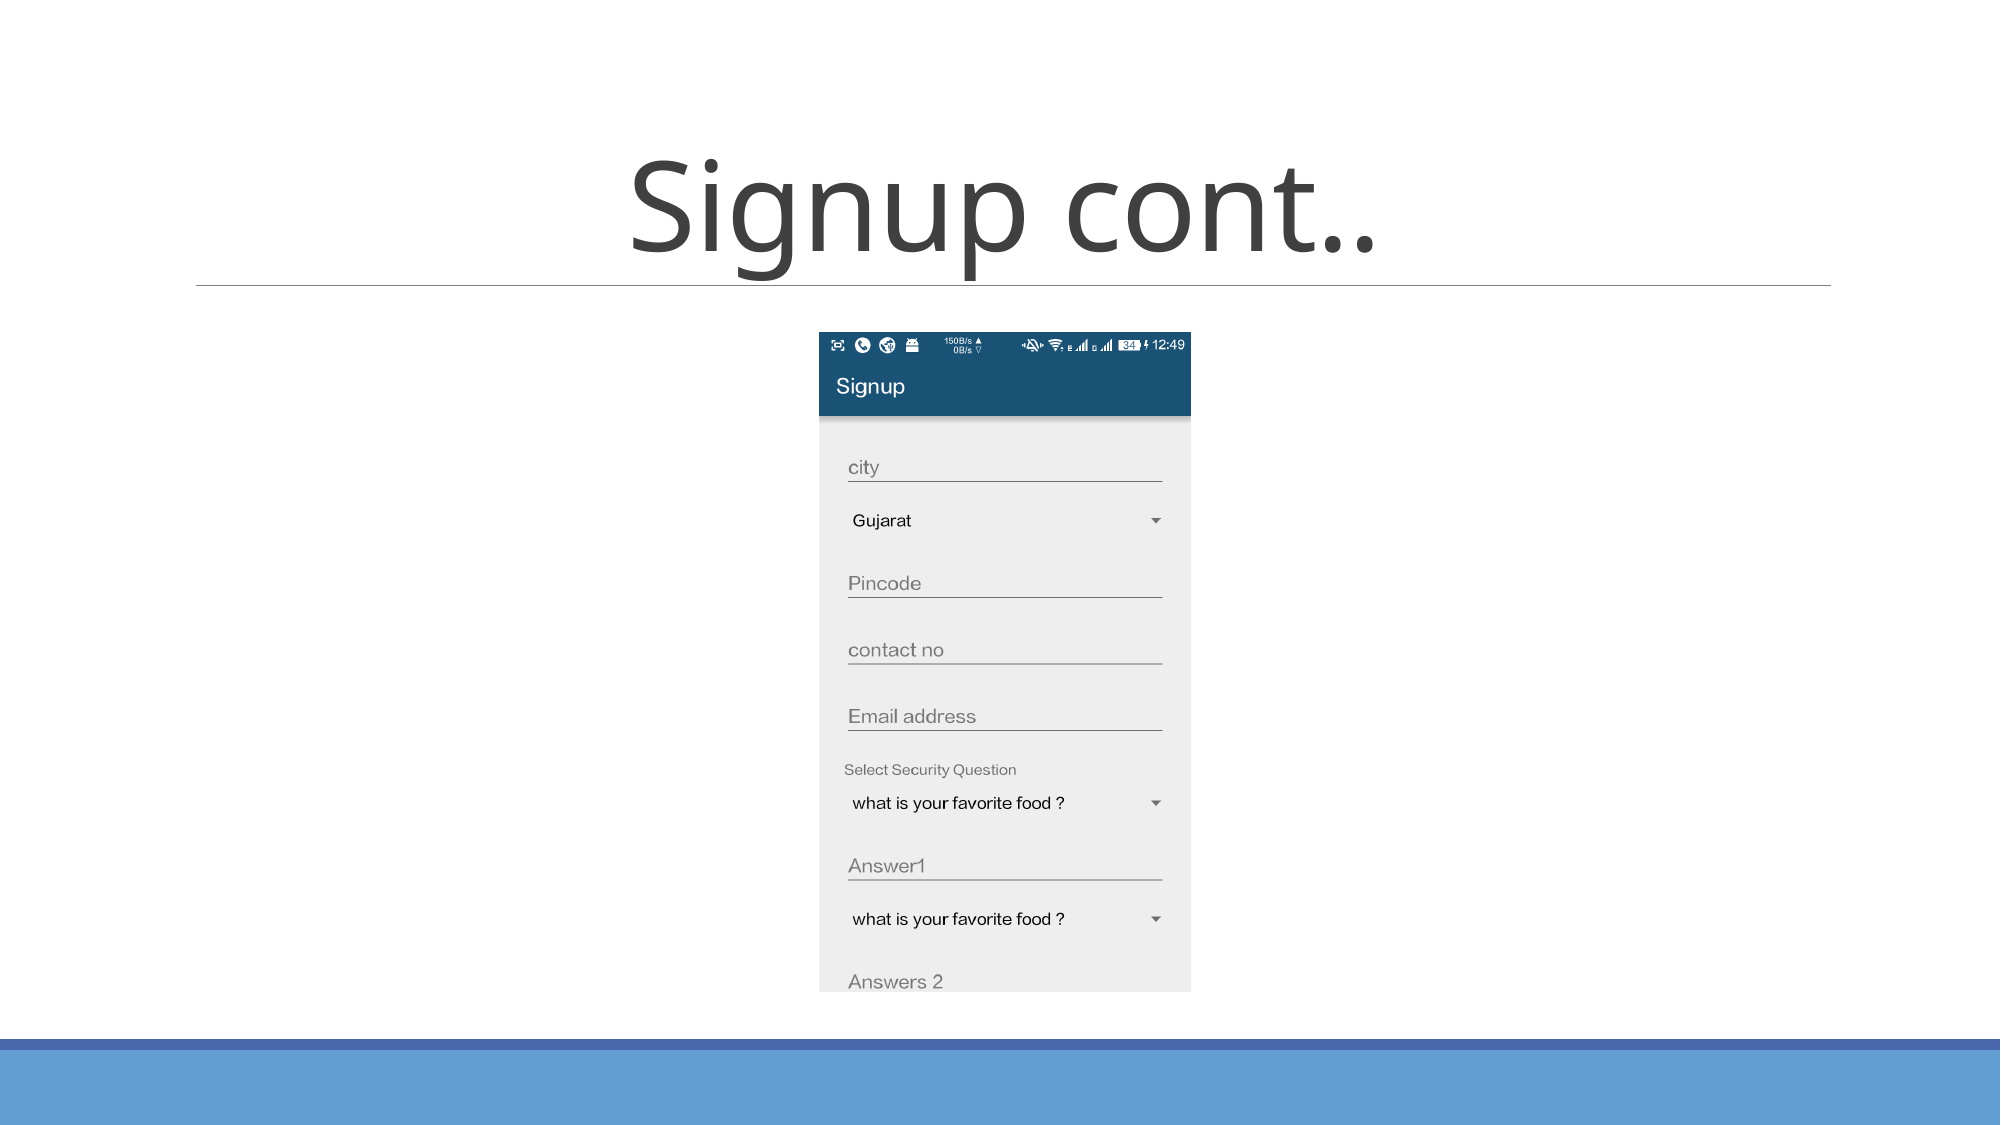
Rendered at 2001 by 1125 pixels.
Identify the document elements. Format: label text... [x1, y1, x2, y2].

title Signup cont.. [180, 47, 1830, 285]
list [818, 331, 1192, 993]
